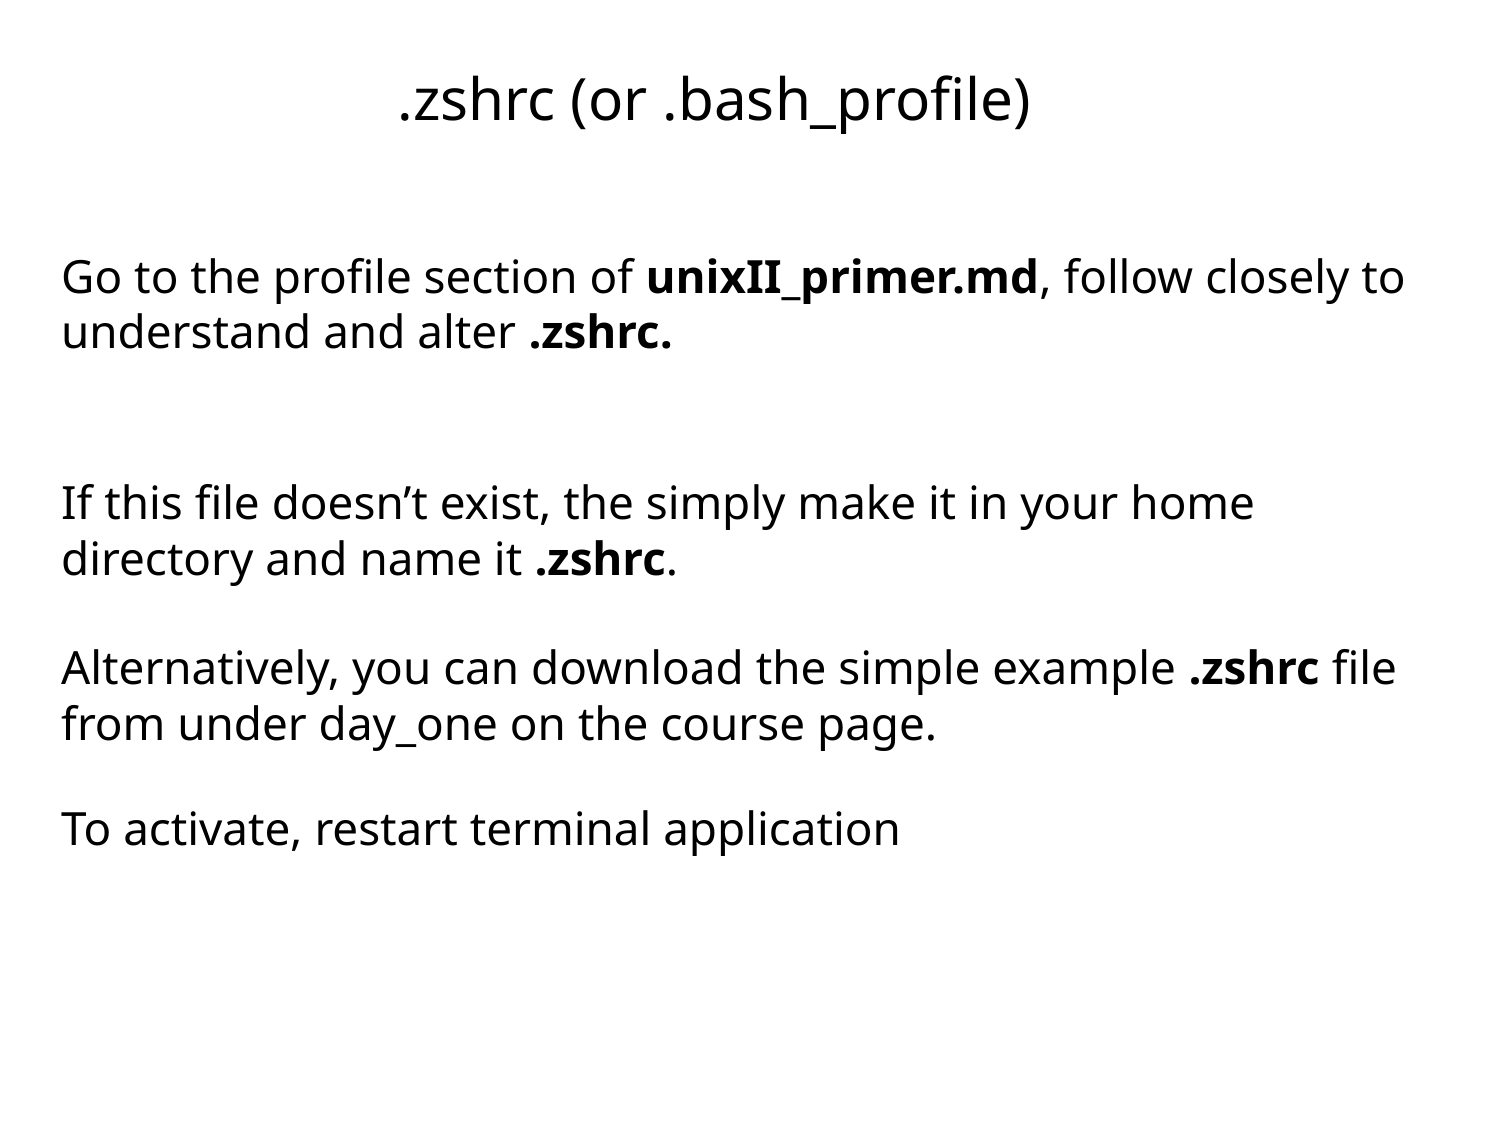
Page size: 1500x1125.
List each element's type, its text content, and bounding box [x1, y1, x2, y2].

text_box To activate, restart terminal application [46, 791, 1439, 862]
text_box .zshrc (or .bash_profile) [383, 54, 1046, 140]
text_box If this file doesn’t exist, the simply make it in your home directory and name it .zshrc. Alternatively, you can download the simple example .zshrc file from under day_one on the course page. [46, 466, 1439, 757]
text_box Go to the profile section of unixII_primer.md, follow closely to understand and alter .zshrc. [46, 240, 1461, 366]
